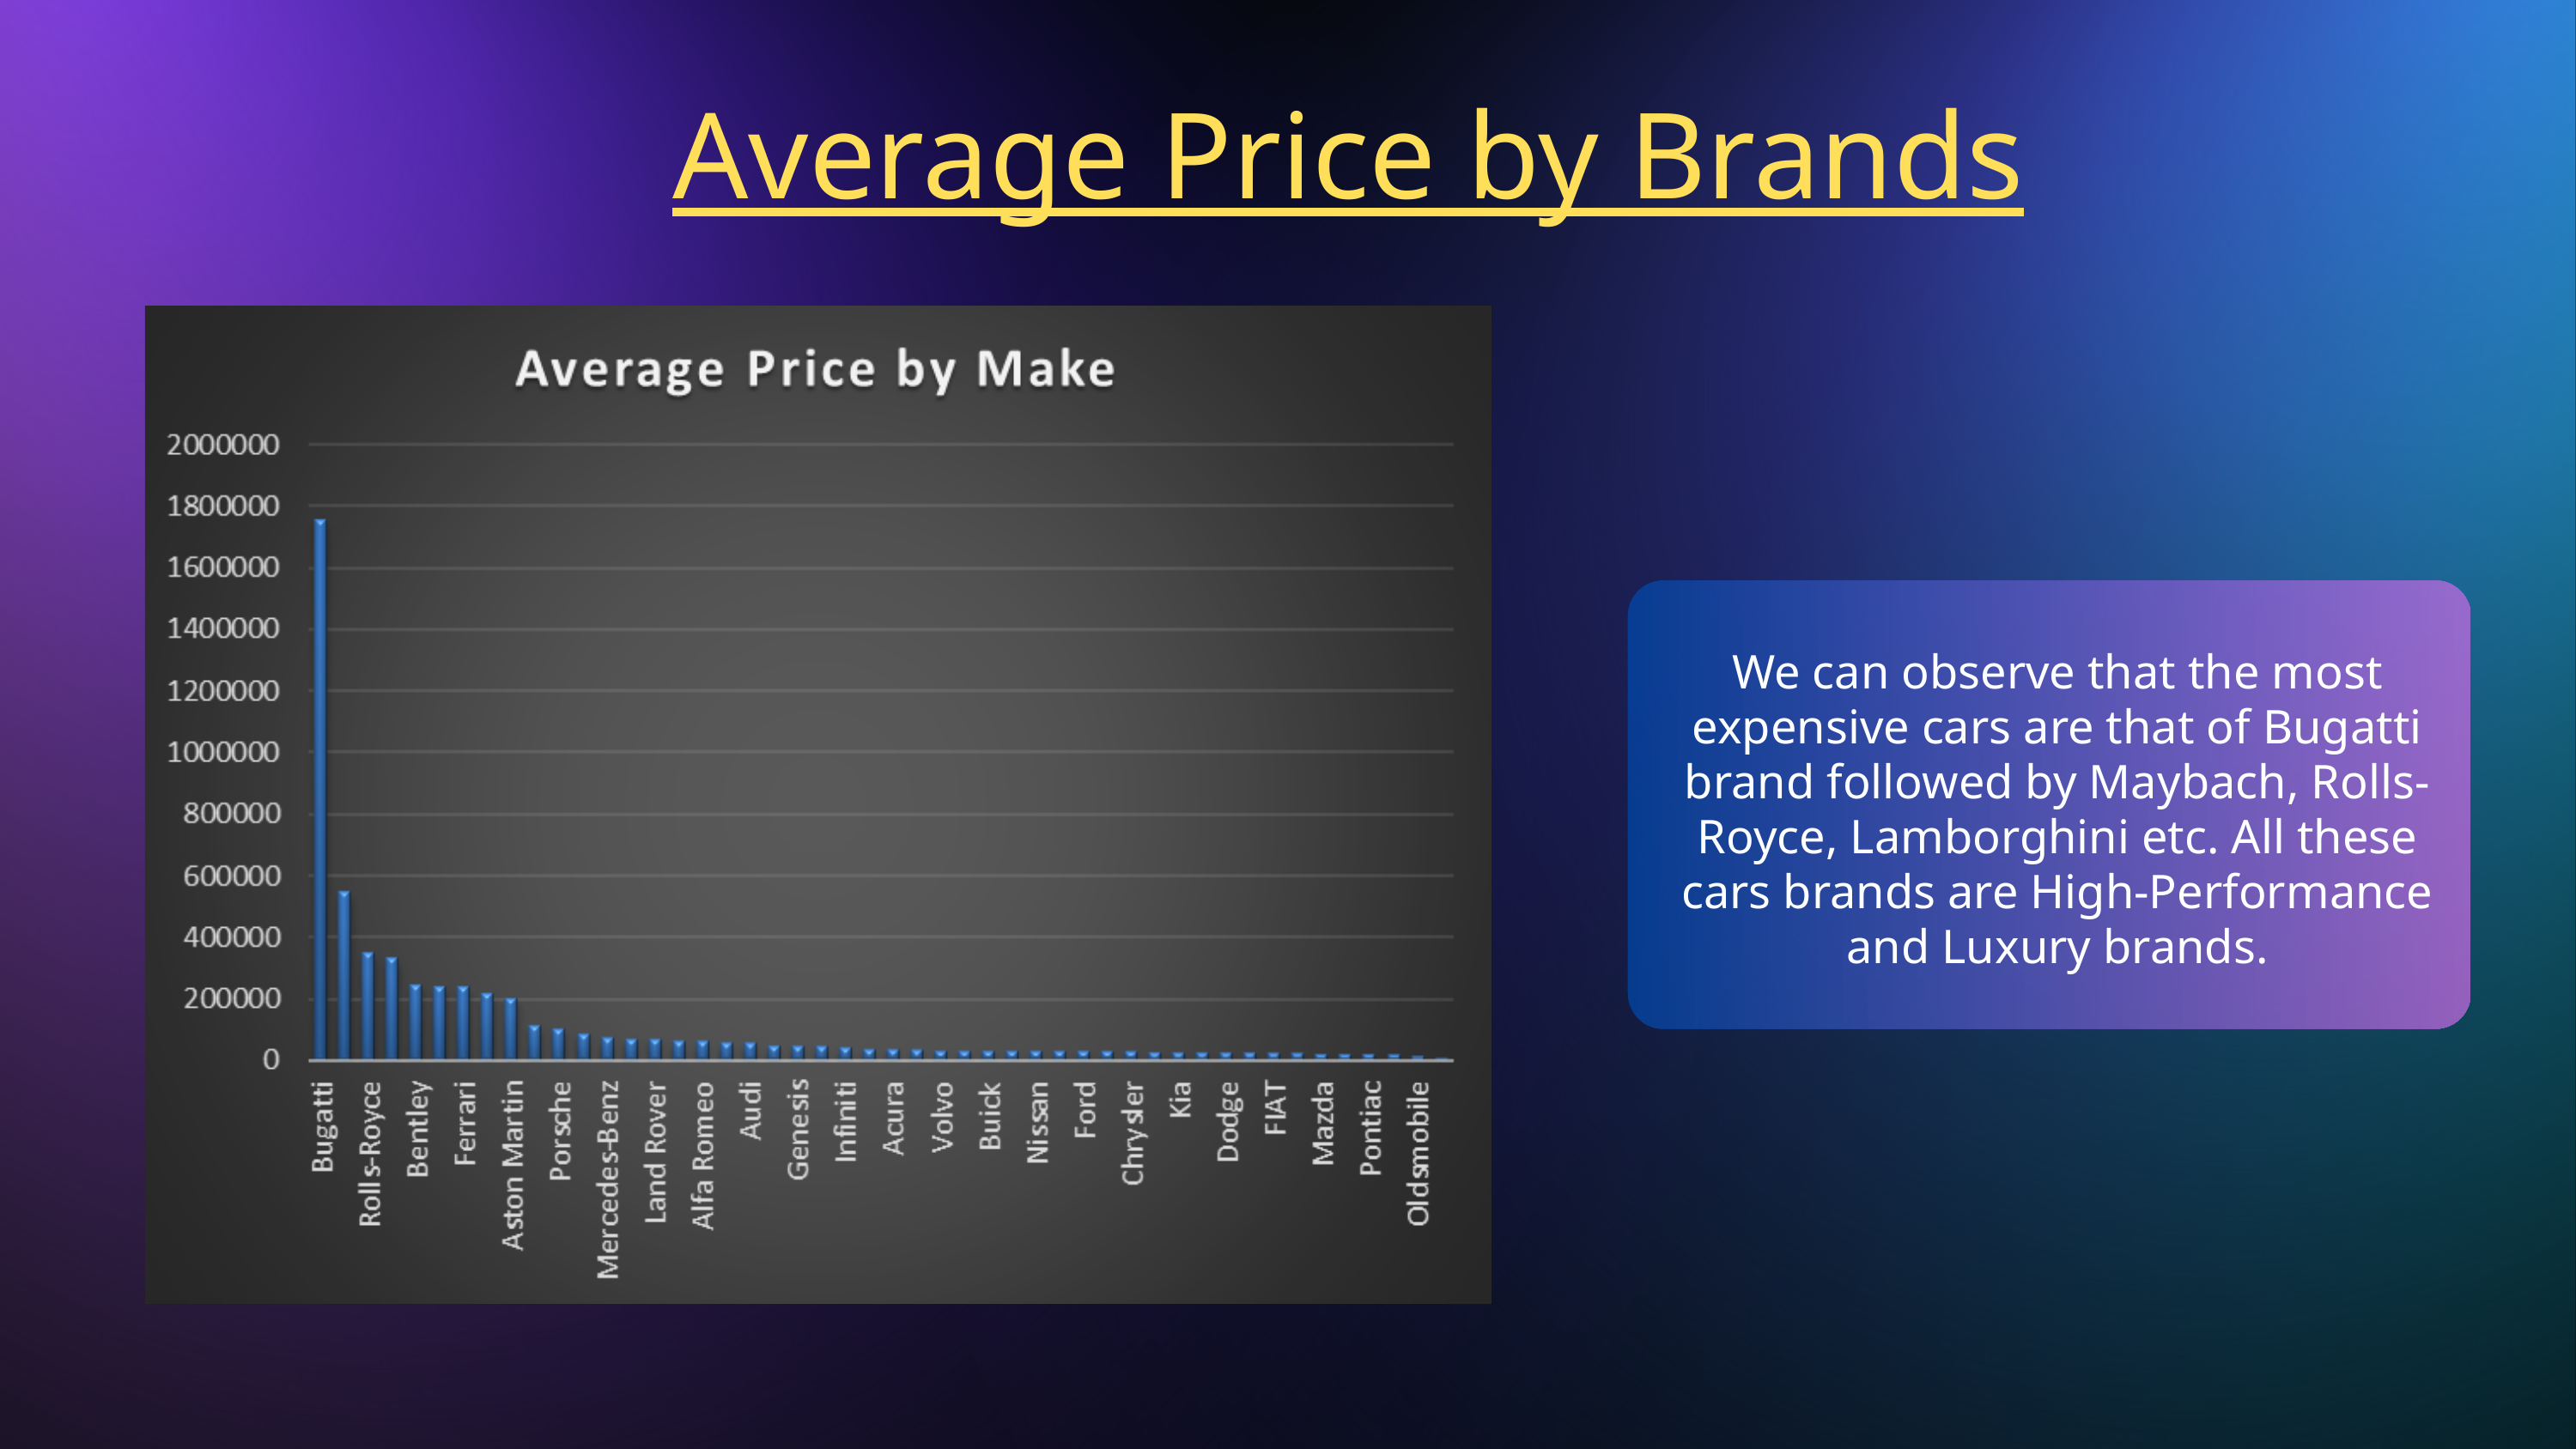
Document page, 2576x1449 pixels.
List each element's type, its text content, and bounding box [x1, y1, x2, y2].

text_box [0, 0, 2576, 1449]
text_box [1627, 580, 2471, 1029]
text_box [144, 306, 1492, 1304]
text_box Average Price by Brands [672, 56, 2221, 223]
